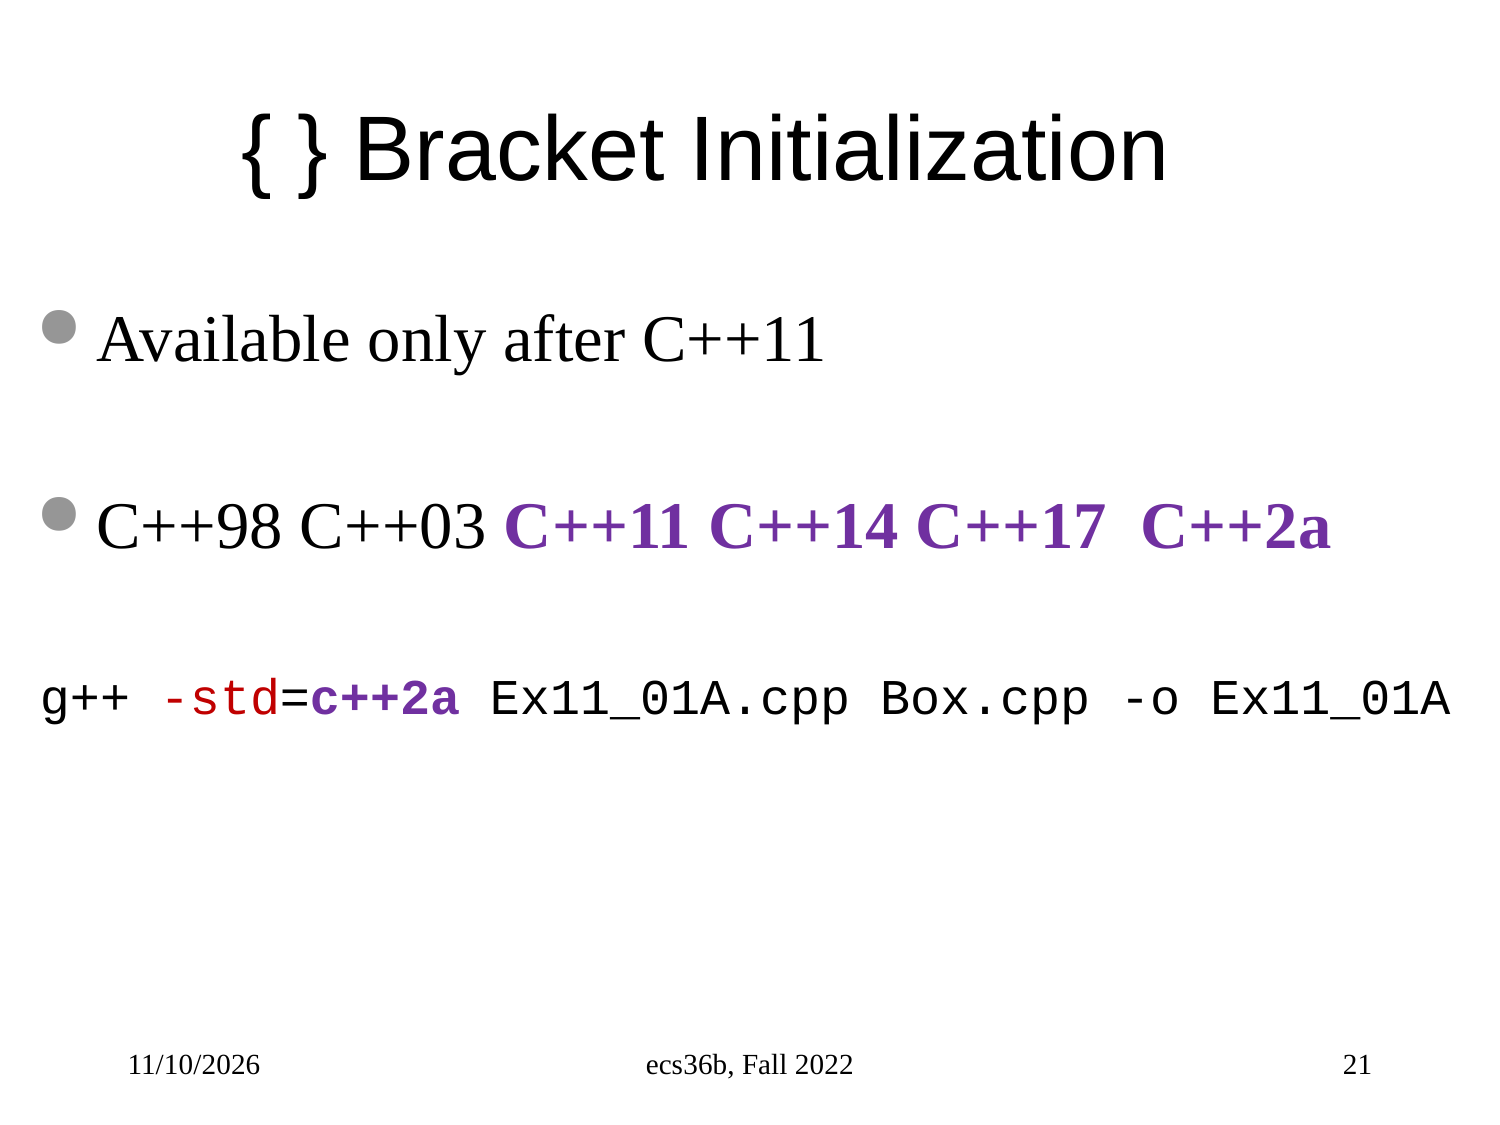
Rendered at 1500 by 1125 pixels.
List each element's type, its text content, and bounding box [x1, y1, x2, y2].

slide_number 21 [1074, 1024, 1388, 1101]
title { } Bracket Initialization [187, 49, 1226, 238]
footer ecs36b, Fall 2022 [512, 1024, 988, 1101]
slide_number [112, 1024, 426, 1101]
list Available only after C++11 C++98 C++03 C++11 C++14 C++17 C++2a g++ -std=c++2a Ex11_01A.cpp Box.cpp -o Ex11_01A [24, 287, 1500, 650]
